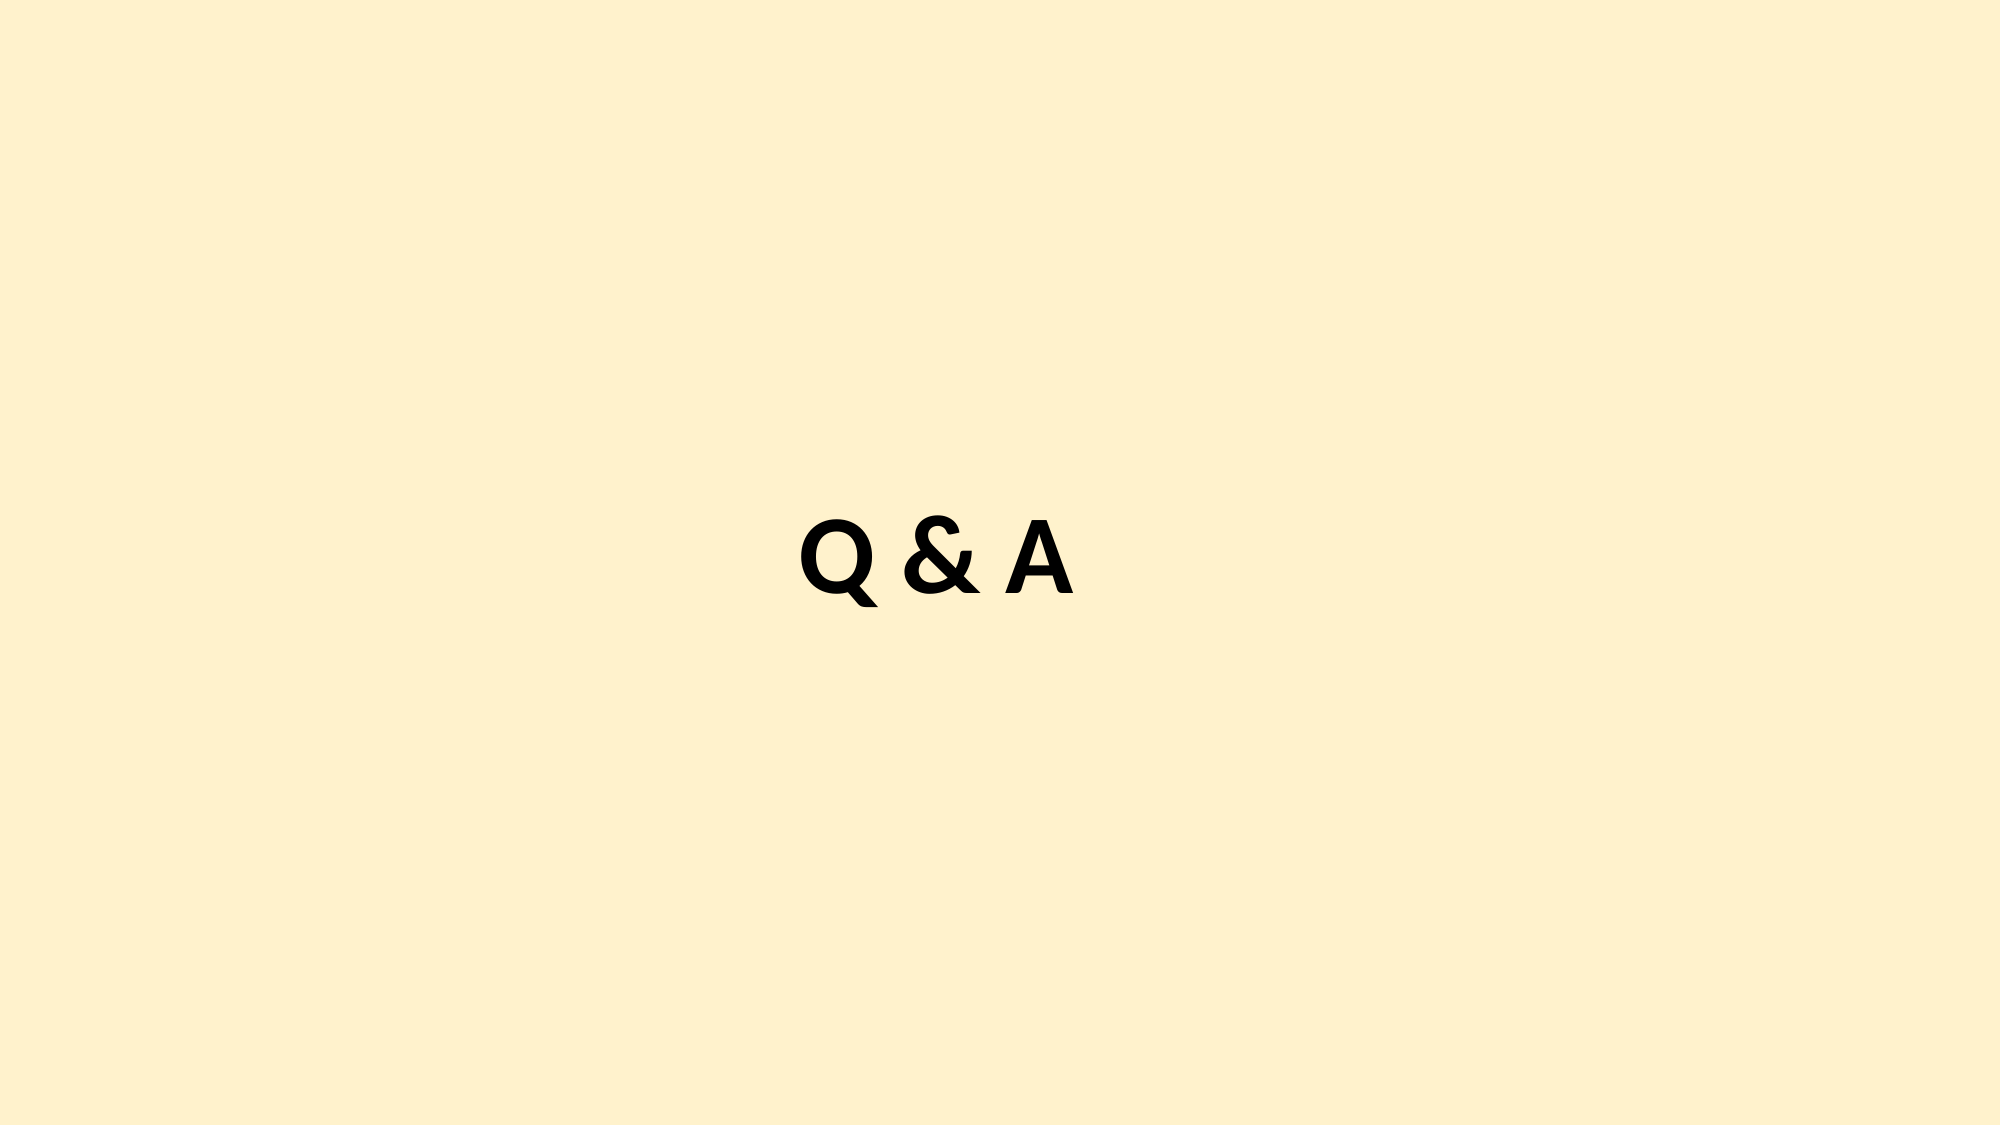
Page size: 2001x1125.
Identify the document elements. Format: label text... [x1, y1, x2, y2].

text_box Q & A [505, 473, 1367, 623]
